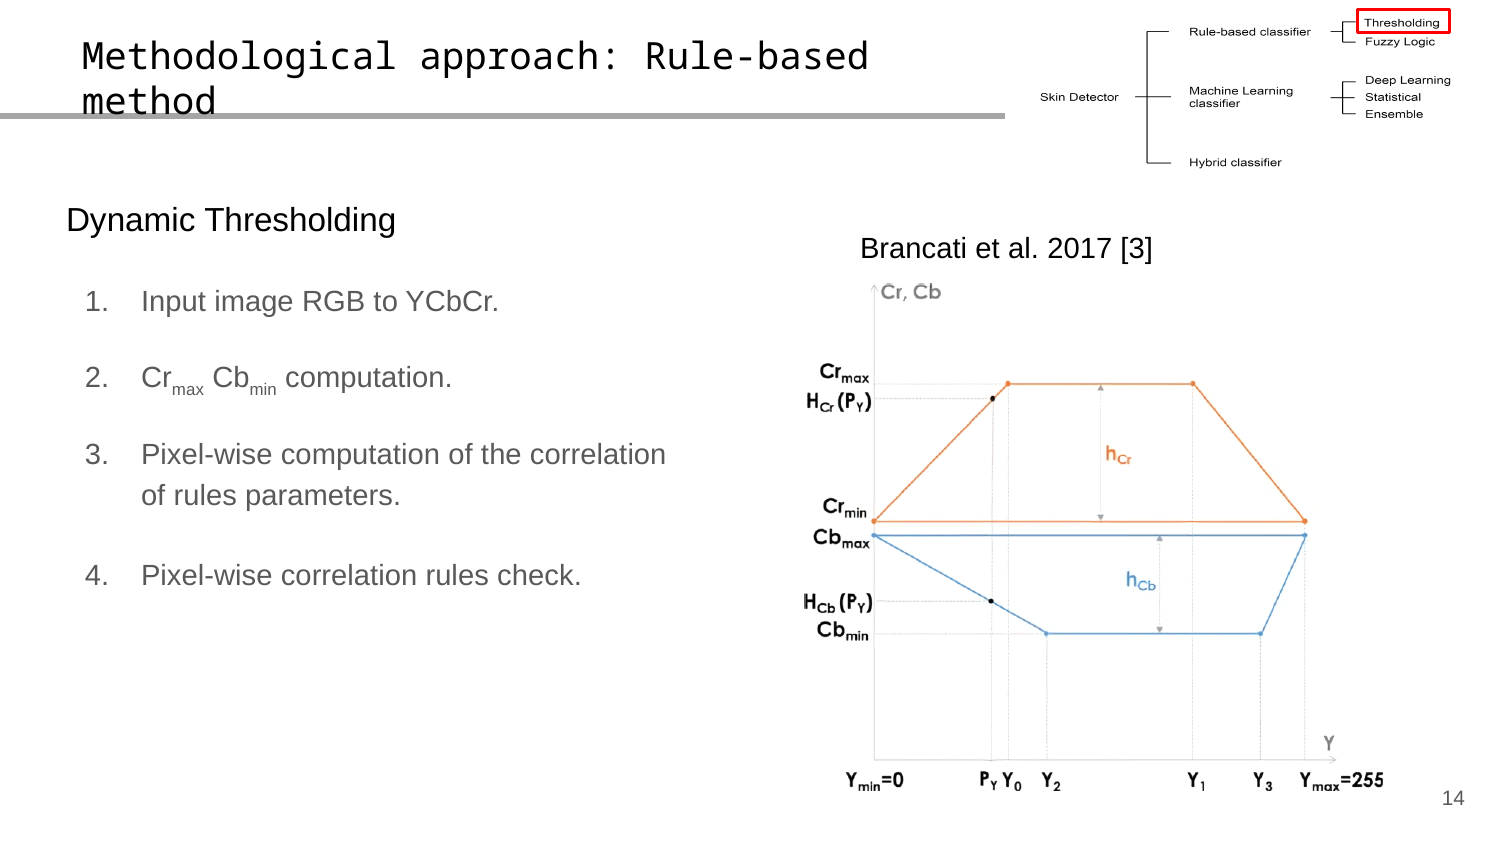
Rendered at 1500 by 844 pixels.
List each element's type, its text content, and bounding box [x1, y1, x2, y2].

text_box Methodological approach: Rule-based method [66, 17, 1005, 115]
slide_number 14 [1389, 764, 1480, 830]
text_box Brancati et al. 2017 [3] [844, 214, 1190, 280]
picture [1036, 13, 1460, 175]
text_box Dynamic Thresholding [51, 183, 818, 253]
picture [804, 282, 1383, 791]
list Input image RGB to YCbCr. Crmax Cbmin computation. Pixel-wise computation of the correlation of rules parameters. Pixel-wise correlation rules check. [51, 262, 697, 768]
